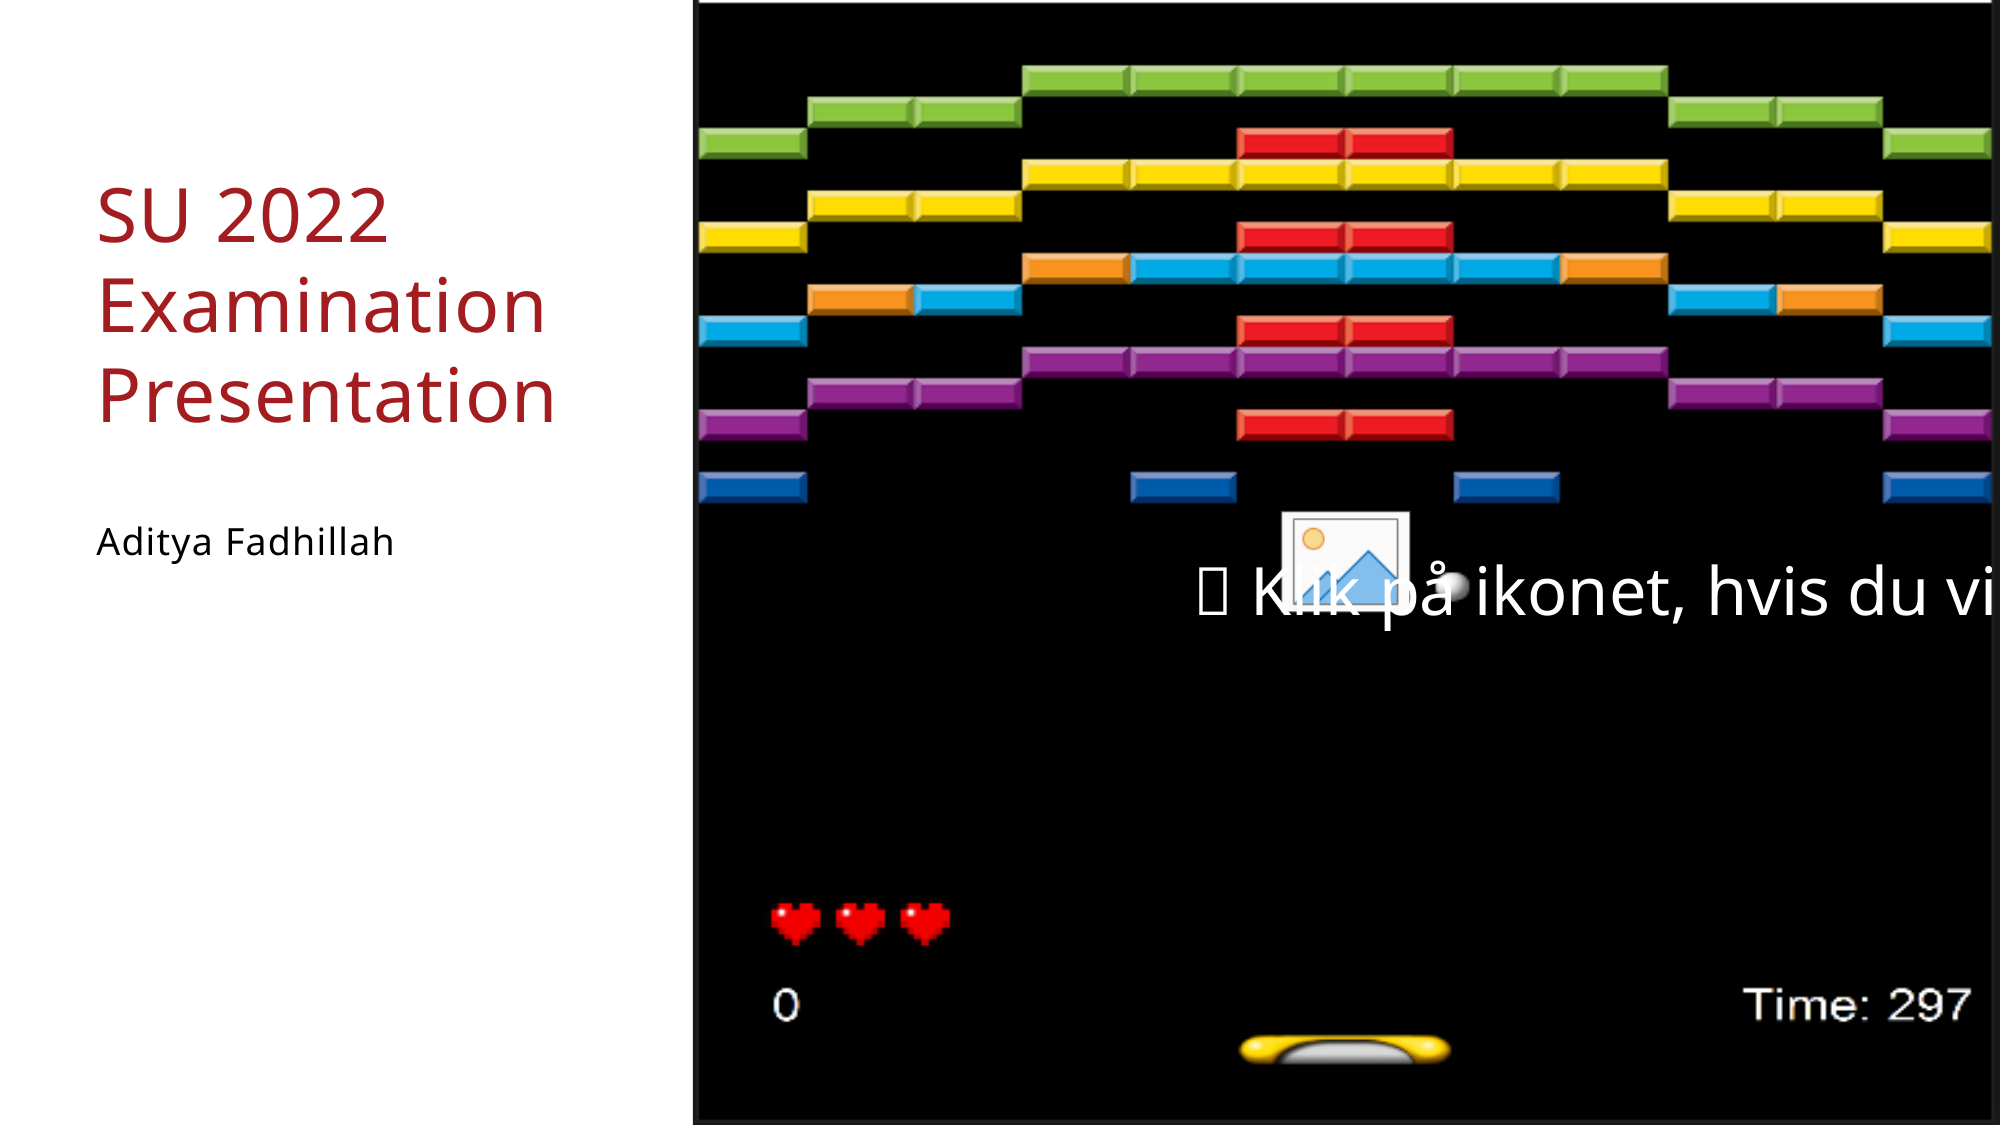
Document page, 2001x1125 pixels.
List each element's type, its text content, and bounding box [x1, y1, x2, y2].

list Aditya Fadhillah [96, 518, 692, 666]
picture [692, 0, 2000, 1125]
list SU 2022 Examination Presentation [96, 167, 692, 388]
